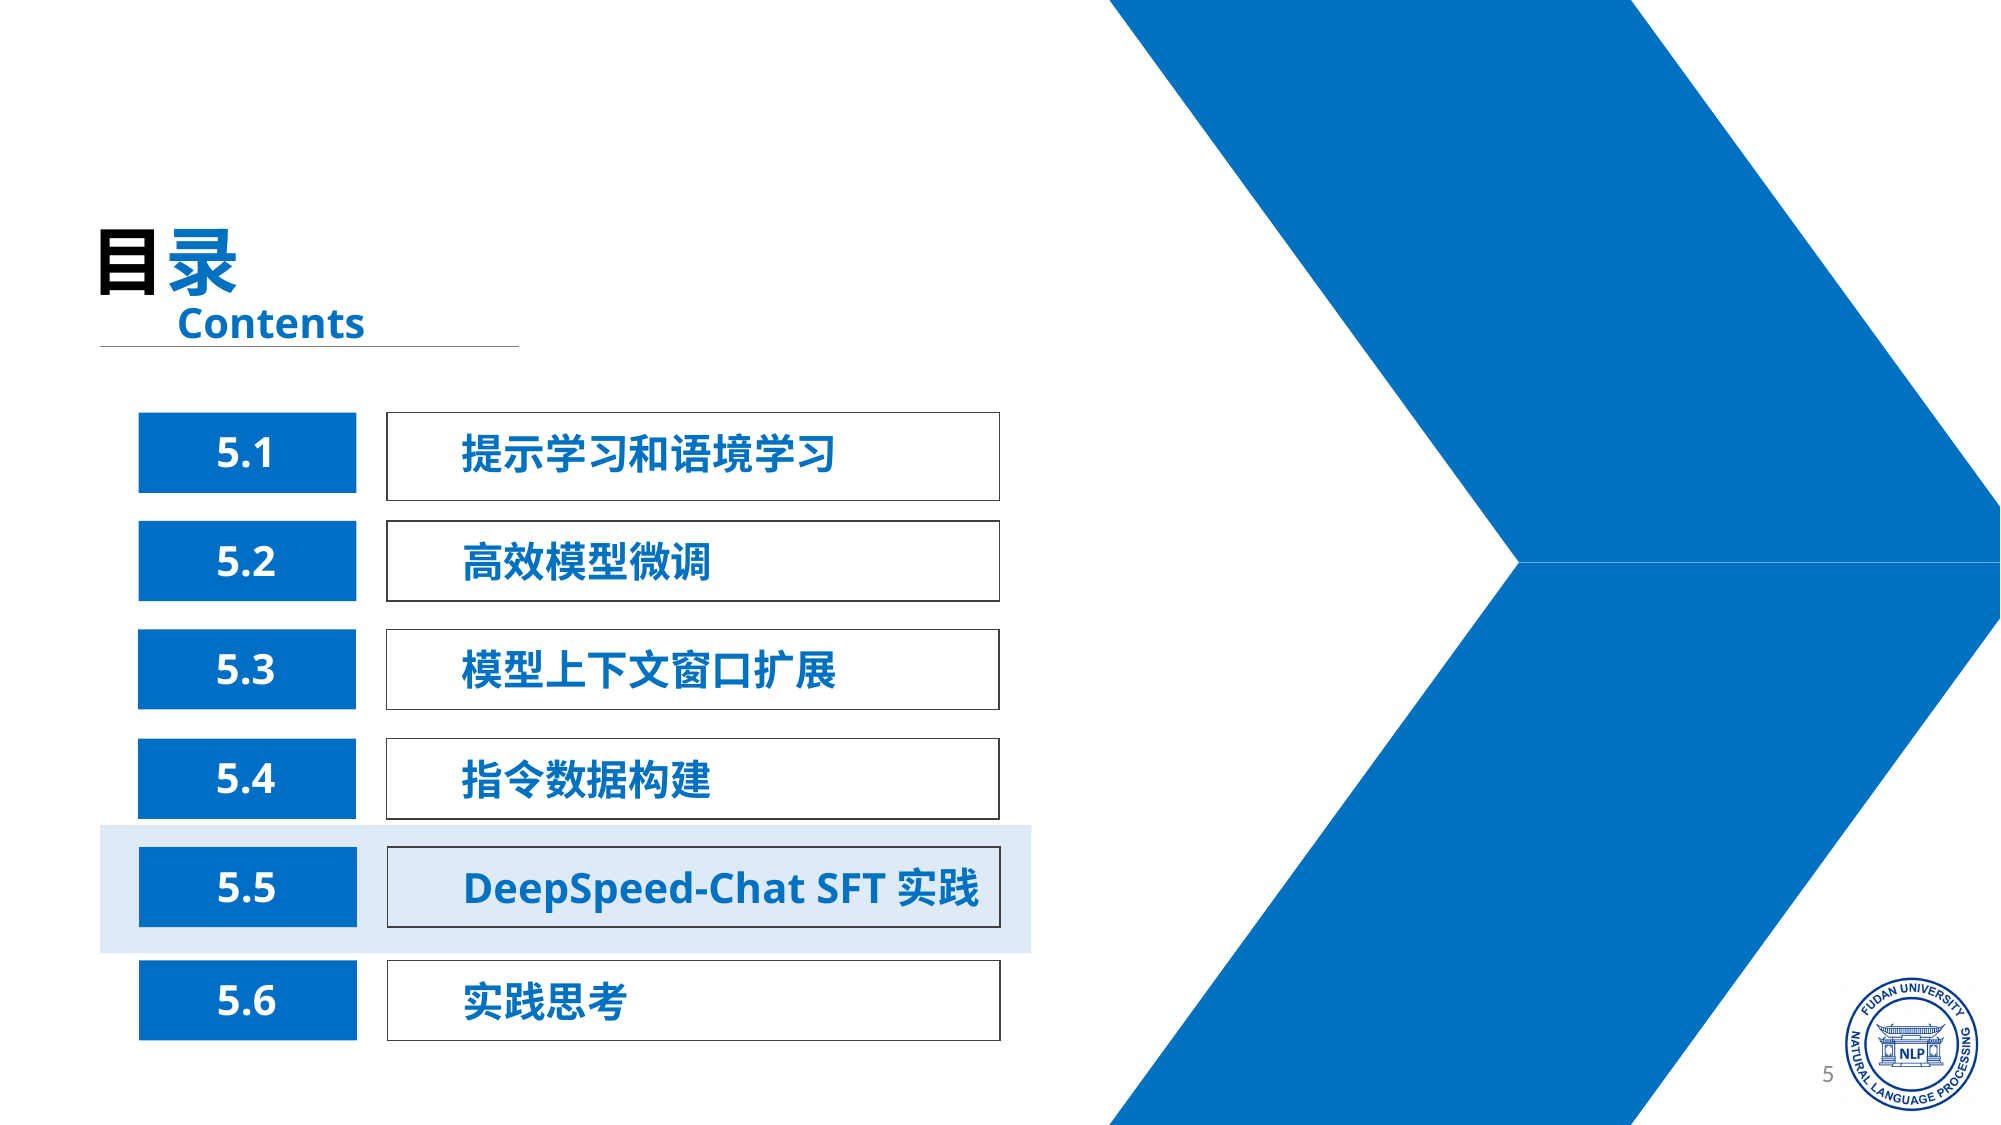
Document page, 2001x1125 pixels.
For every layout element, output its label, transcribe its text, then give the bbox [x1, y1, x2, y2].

text_box [1109, 0, 2000, 563]
slide_number 53 [1412, 1042, 1863, 1103]
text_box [75, 207, 519, 356]
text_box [386, 520, 1000, 602]
picture [1834, 972, 1985, 1117]
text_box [387, 846, 1061, 928]
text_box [138, 412, 357, 494]
text_box [1109, 563, 2000, 1125]
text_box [386, 738, 1000, 820]
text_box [137, 629, 357, 710]
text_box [387, 960, 1061, 1041]
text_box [138, 846, 358, 928]
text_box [386, 629, 1000, 710]
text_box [386, 412, 1001, 501]
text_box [138, 520, 357, 602]
text_box [100, 825, 1032, 954]
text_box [138, 960, 358, 1041]
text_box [137, 738, 357, 820]
